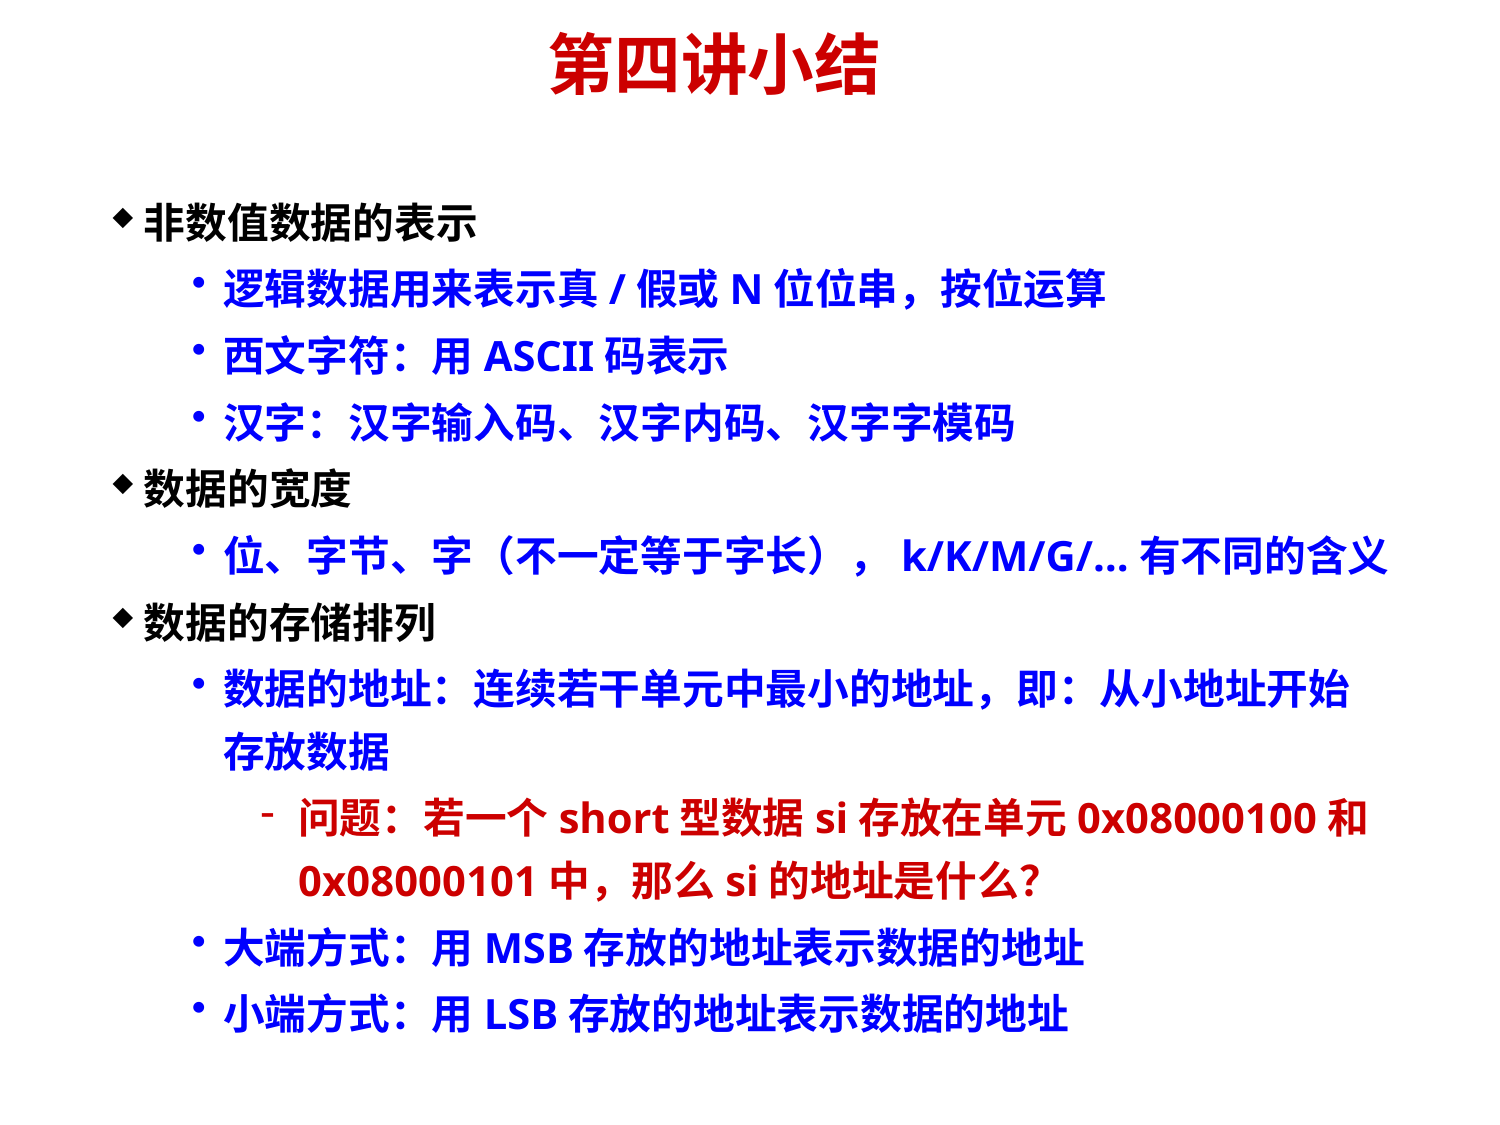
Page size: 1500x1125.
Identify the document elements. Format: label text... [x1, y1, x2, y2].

list 非数值数据的表示 逻辑数据用来表示真/假或N位位串，按位运算 西文字符：用ASCII码表示 汉字：汉字输入码、汉字内码、汉字字模码 数据的宽度 位、字节、字（不一定等于字长），k/K/M/G/…有不同的含义 数据的存储排列 数据的地址：连续若干单元中最小的地址，即：从小地址开始存放数据 问题：若一个short型数据si存放在单元0x08000100和0x08000101中，那么si的地址是什么？ 大端方式：用MSB存放的地址表示数据的地址 小端方式：用LSB存放的地址表示数据的地址 [99, 179, 1403, 1043]
title 第四讲小结 [165, 28, 1264, 179]
